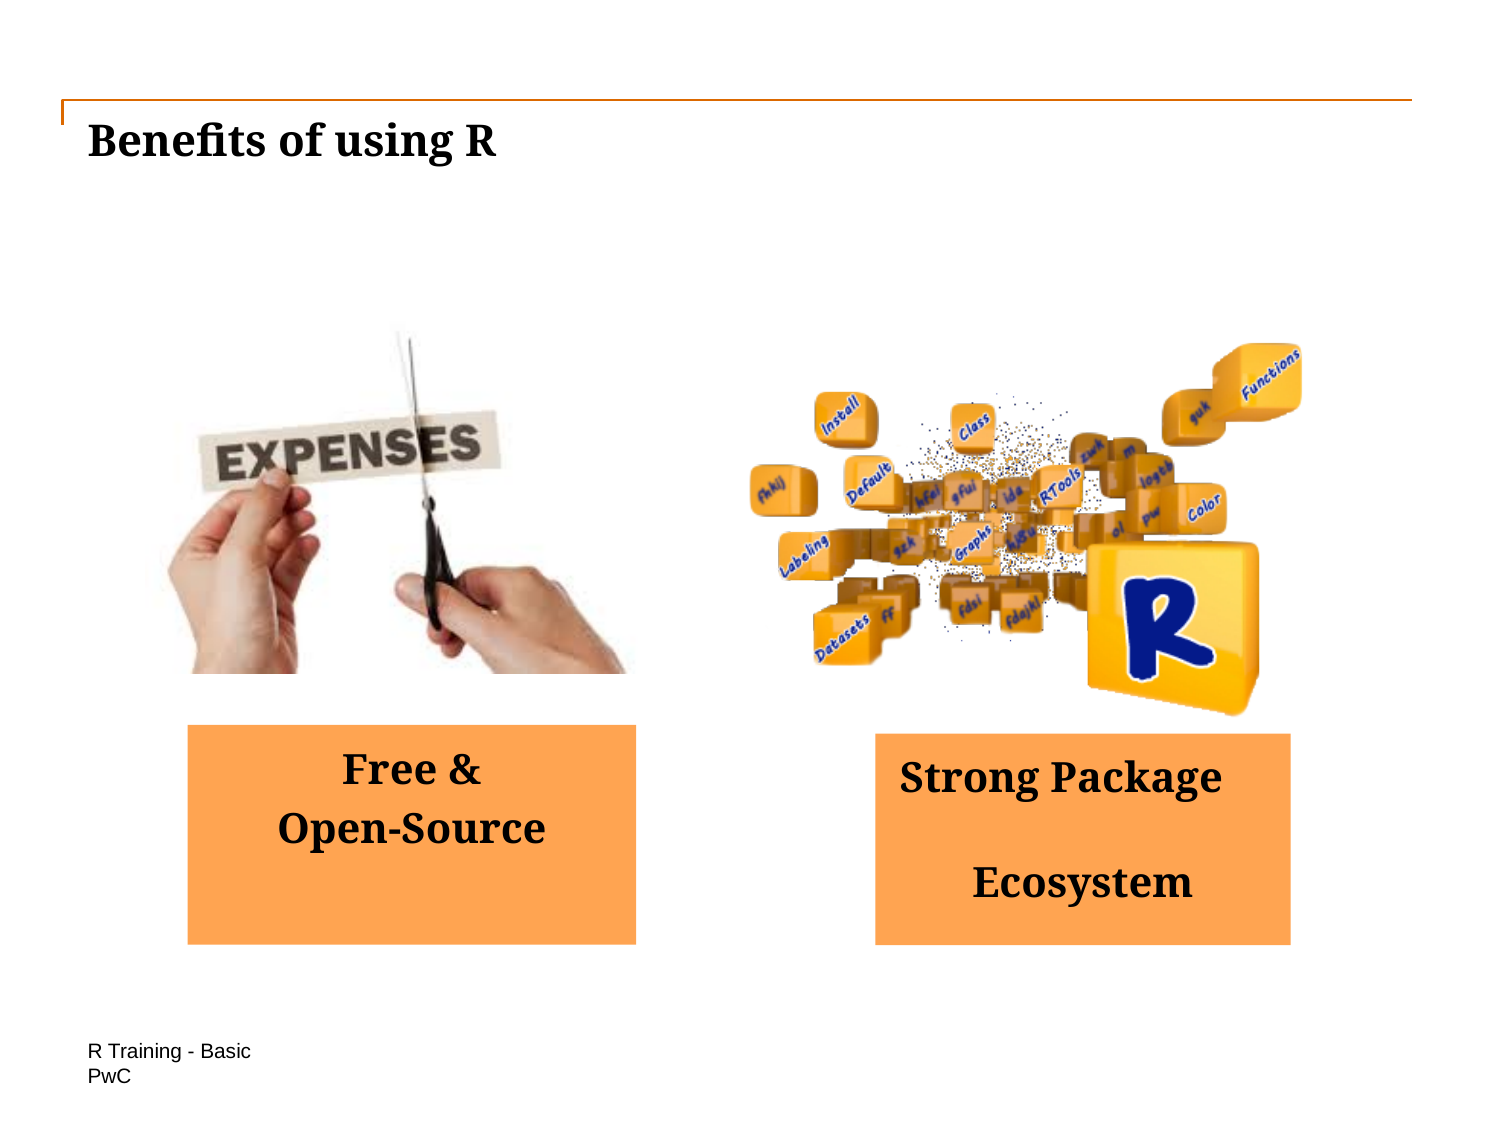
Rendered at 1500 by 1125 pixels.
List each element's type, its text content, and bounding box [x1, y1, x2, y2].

picture [741, 337, 1310, 724]
picture [145, 301, 641, 674]
footer R Training - Basic [87, 1037, 950, 1063]
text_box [145, 282, 1294, 965]
title Benefits of using R [87, 112, 1413, 263]
